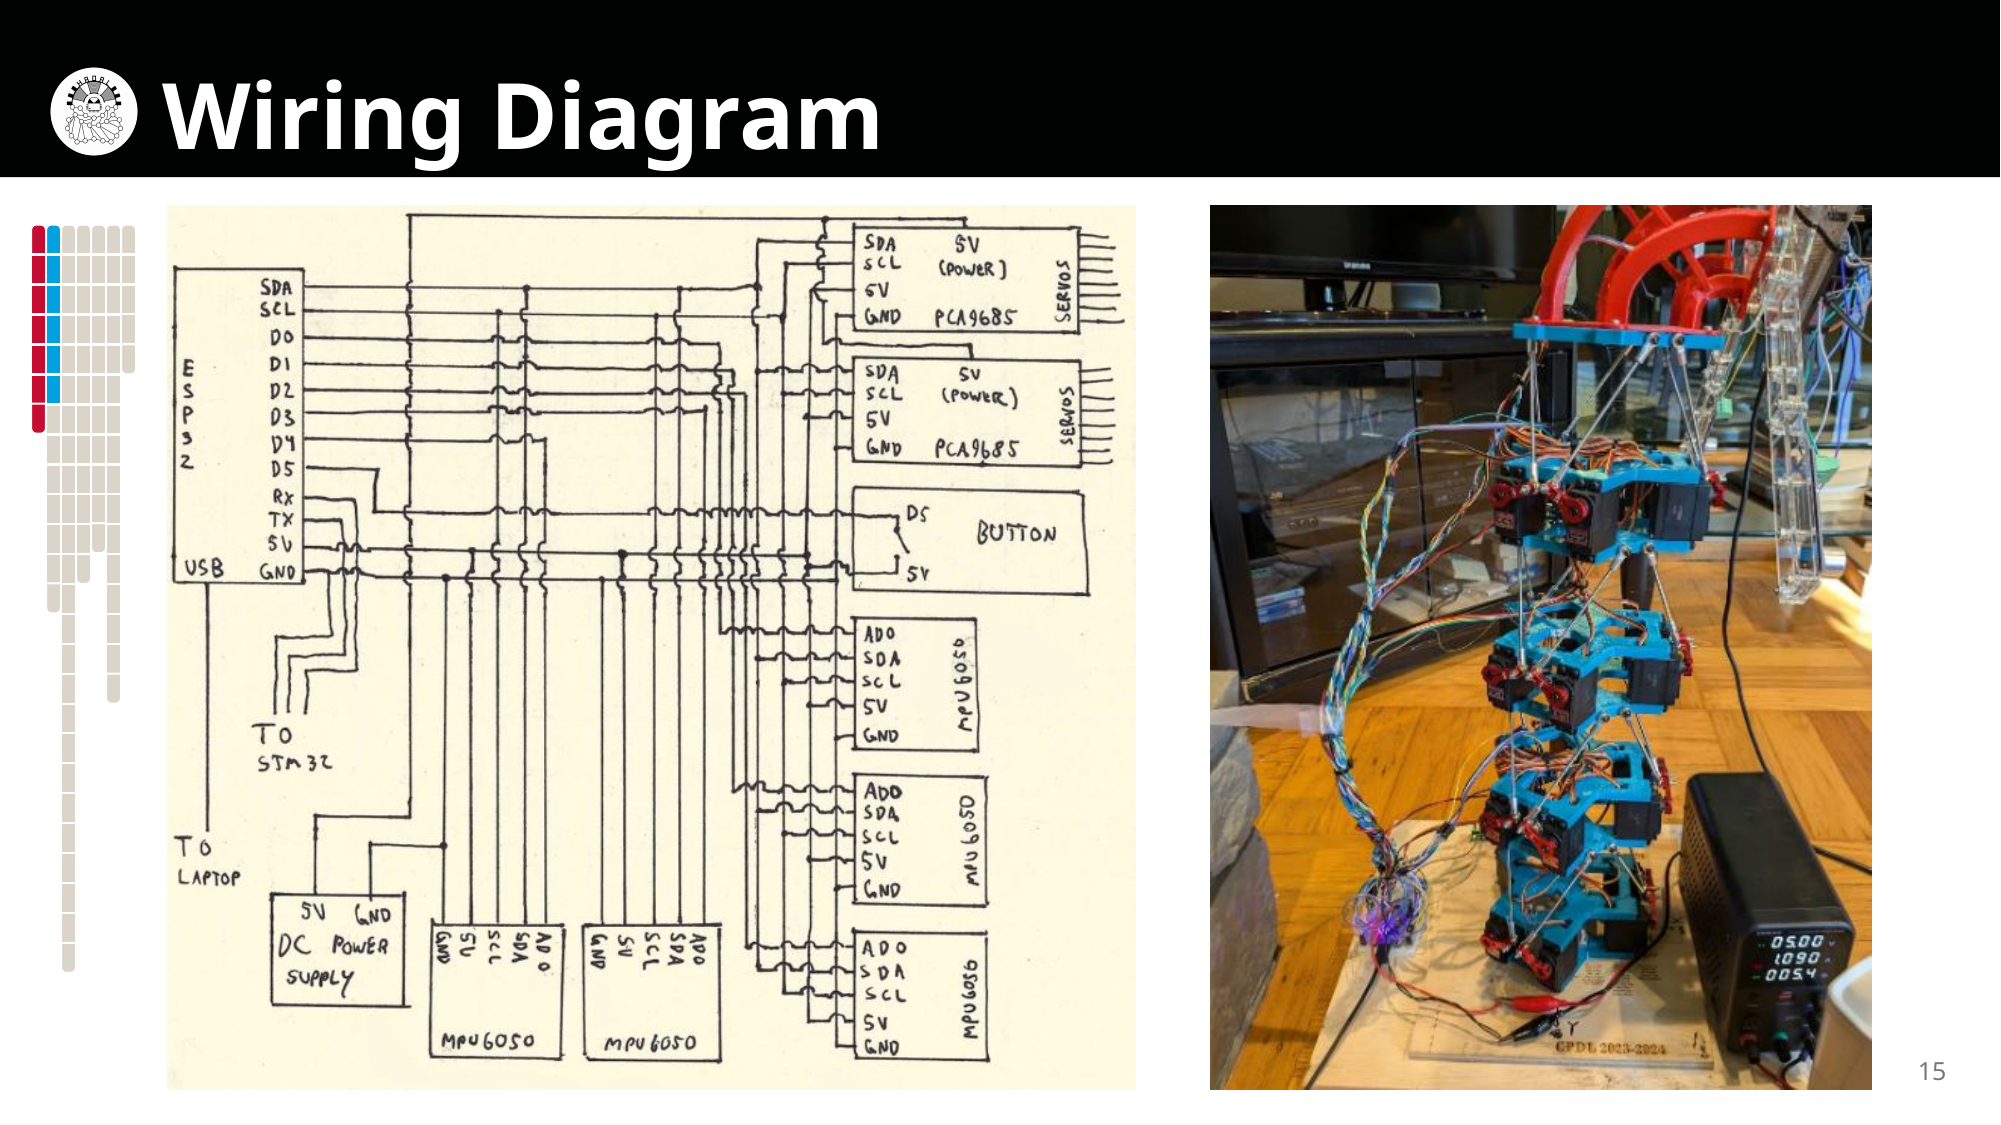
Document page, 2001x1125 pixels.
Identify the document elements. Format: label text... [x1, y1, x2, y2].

text_box [104, 253, 119, 283]
text_box [89, 403, 104, 433]
text_box [104, 642, 123, 672]
text_box [74, 463, 89, 492]
text_box [104, 403, 123, 433]
text_box [59, 702, 78, 731]
text_box [74, 373, 89, 403]
text_box [119, 221, 138, 253]
text_box [104, 373, 123, 403]
text_box [119, 253, 138, 283]
text_box [59, 642, 78, 672]
text_box [59, 373, 74, 403]
text_box [44, 313, 59, 343]
text_box [44, 221, 61, 253]
text_box [74, 403, 89, 433]
text_box [59, 612, 78, 642]
text_box [89, 463, 104, 492]
text_box [119, 283, 138, 313]
text_box [104, 433, 123, 463]
text_box [29, 373, 44, 402]
text_box [29, 283, 44, 313]
text_box [44, 343, 59, 373]
text_box [44, 463, 59, 492]
text_box [104, 221, 121, 253]
text_box [44, 253, 59, 283]
text_box [44, 433, 59, 463]
slide_number 15 [1511, 1042, 1962, 1103]
text_box [44, 283, 59, 313]
text_box [59, 582, 78, 612]
text_box [59, 941, 78, 977]
text_box [74, 492, 89, 522]
text_box [89, 253, 104, 283]
text_box [89, 313, 104, 343]
text_box [89, 283, 104, 313]
picture [167, 204, 1137, 1091]
text_box [119, 313, 138, 342]
picture [1209, 204, 1873, 1091]
text_box [59, 911, 78, 941]
text_box [59, 253, 74, 283]
text_box [59, 221, 76, 253]
text_box [89, 433, 104, 463]
text_box [74, 313, 89, 343]
text_box [59, 492, 74, 522]
title Wiring Diagram [147, 0, 2000, 178]
text_box [29, 221, 46, 253]
picture [50, 67, 138, 156]
text_box [44, 552, 59, 581]
text_box [107, 522, 123, 552]
text_box [119, 342, 138, 378]
text_box [29, 402, 48, 437]
text_box [59, 731, 78, 761]
text_box [104, 492, 123, 522]
text_box [59, 433, 74, 463]
text_box [104, 283, 119, 313]
text_box [59, 403, 74, 433]
text_box [89, 492, 104, 521]
text_box [89, 373, 104, 403]
text_box [104, 612, 123, 642]
text_box [59, 791, 78, 821]
text_box [59, 463, 74, 492]
text_box [59, 761, 78, 791]
text_box [59, 343, 74, 373]
text_box [59, 672, 78, 702]
text_box [59, 881, 78, 911]
text_box [44, 492, 59, 522]
text_box [104, 552, 123, 582]
text_box [74, 283, 89, 313]
text_box [29, 253, 44, 283]
text_box [104, 343, 120, 373]
text_box [89, 343, 104, 373]
text_box [89, 221, 106, 253]
text_box [74, 552, 93, 588]
text_box [74, 221, 91, 253]
text_box [74, 343, 89, 373]
text_box [44, 581, 59, 617]
text_box [29, 313, 44, 343]
text_box [59, 283, 74, 313]
text_box [29, 343, 44, 373]
text_box [104, 463, 123, 492]
text_box [59, 851, 78, 881]
text_box [44, 522, 59, 552]
text_box [89, 521, 108, 557]
text_box [74, 522, 90, 552]
text_box [74, 253, 89, 283]
text_box [104, 672, 123, 707]
text_box [59, 313, 74, 343]
text_box [47, 403, 59, 433]
text_box [59, 522, 74, 552]
text_box [59, 552, 75, 582]
text_box [104, 313, 119, 343]
text_box [104, 582, 123, 612]
text_box [74, 433, 89, 463]
text_box [59, 821, 78, 851]
text_box [44, 373, 59, 403]
